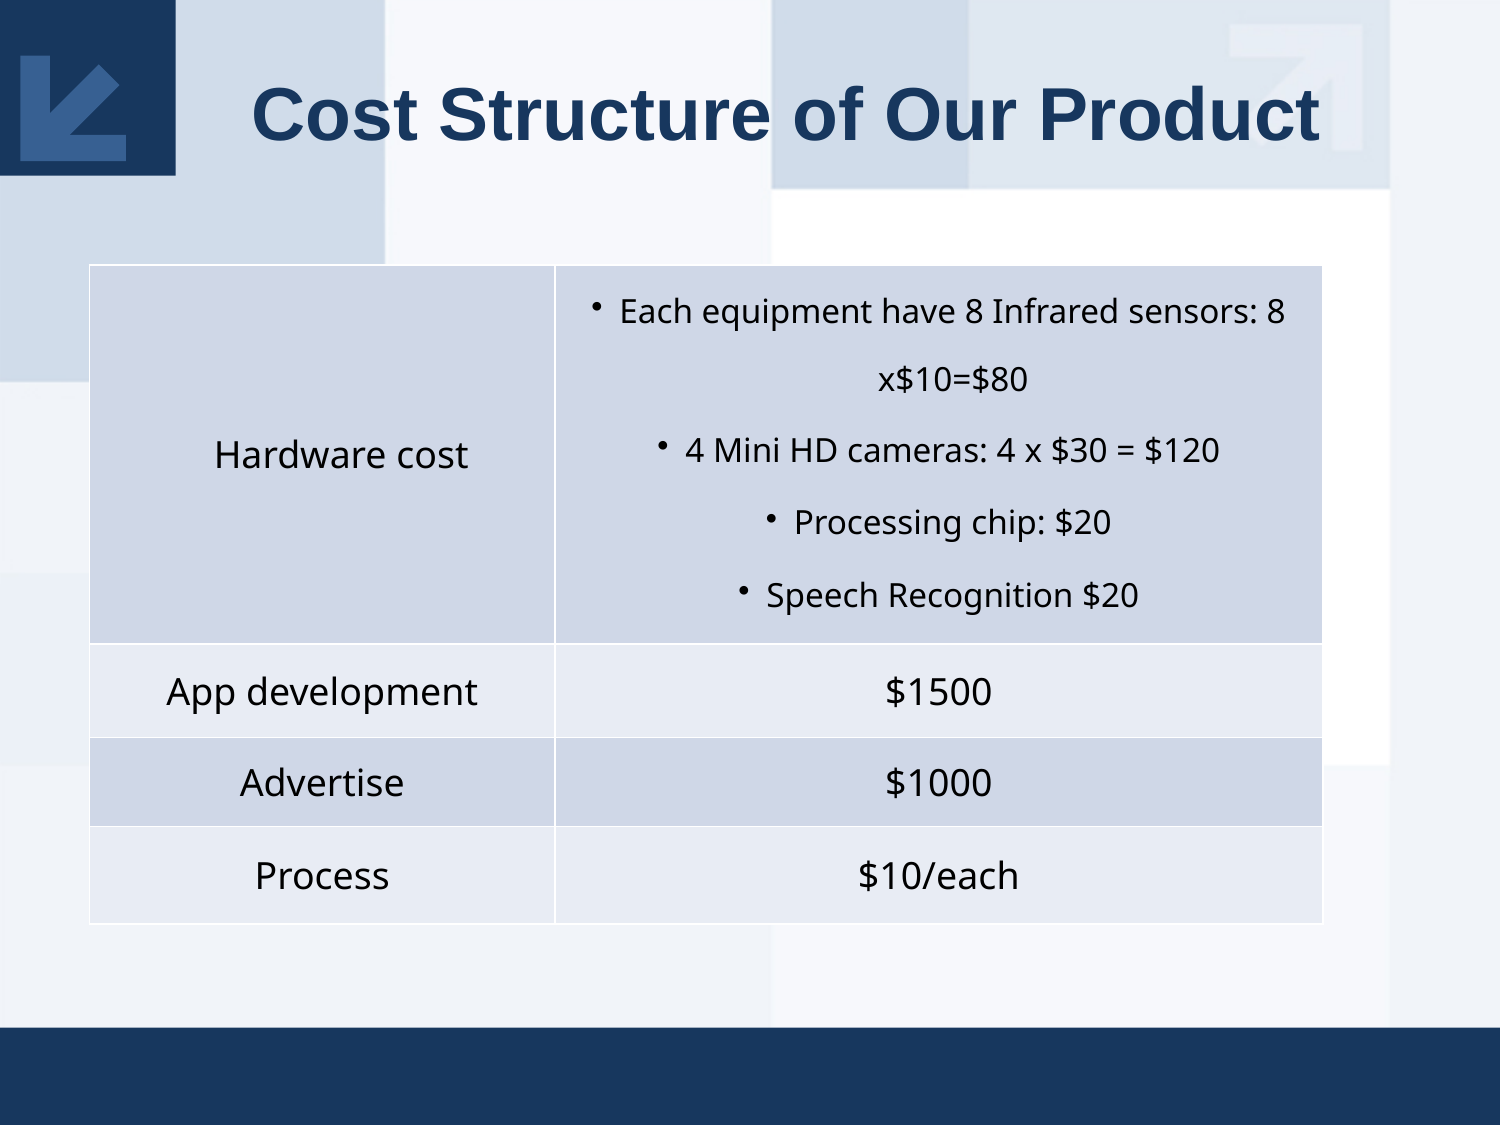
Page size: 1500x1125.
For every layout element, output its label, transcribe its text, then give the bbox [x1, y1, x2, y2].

table_header Hardware cost [90, 266, 554, 643]
table_cell App development [90, 645, 554, 737]
table_cell $10/each [556, 827, 1322, 923]
table_cell $1000 [556, 738, 1322, 826]
text_box Cost Structure of Our Product [243, 58, 1462, 163]
table_cell Process [90, 827, 554, 923]
table_header Each equipment have 8 Infrared sensors: 8 x$10=$80 4 Mini HD cameras: 4 x $30 = $120 Processing chip: $20 Speech Recognition $20 Earphone： $50 [556, 266, 1322, 643]
table_cell $1500 [556, 645, 1322, 737]
table_cell Advertise [90, 738, 554, 826]
picture [0, 0, 1500, 1027]
